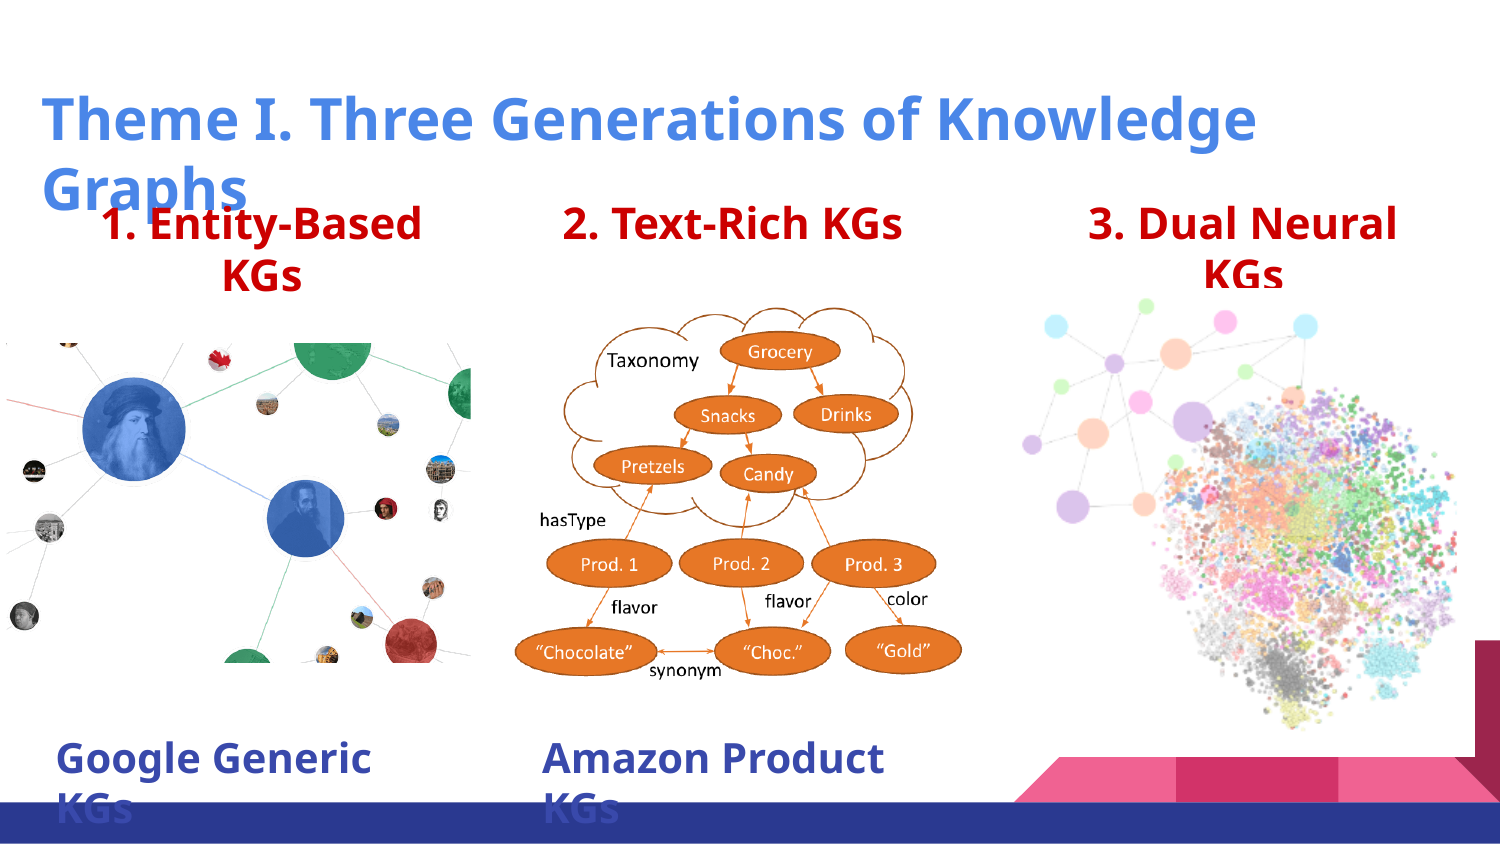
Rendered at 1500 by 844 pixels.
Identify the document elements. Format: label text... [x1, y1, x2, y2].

text_box Google Generic KGs [40, 716, 470, 844]
picture [495, 288, 976, 692]
text_box 2. Text-Rich KGs [532, 180, 934, 264]
text_box 3. Dual Neural KGs [1028, 180, 1459, 287]
title Theme I. Three Generations of Knowledge Graphs [26, 67, 1475, 167]
text_box Amazon Product KGs [527, 716, 970, 844]
text_box 1. Entity-Based KGs [40, 180, 484, 316]
picture [6, 343, 471, 663]
picture [999, 288, 1476, 757]
